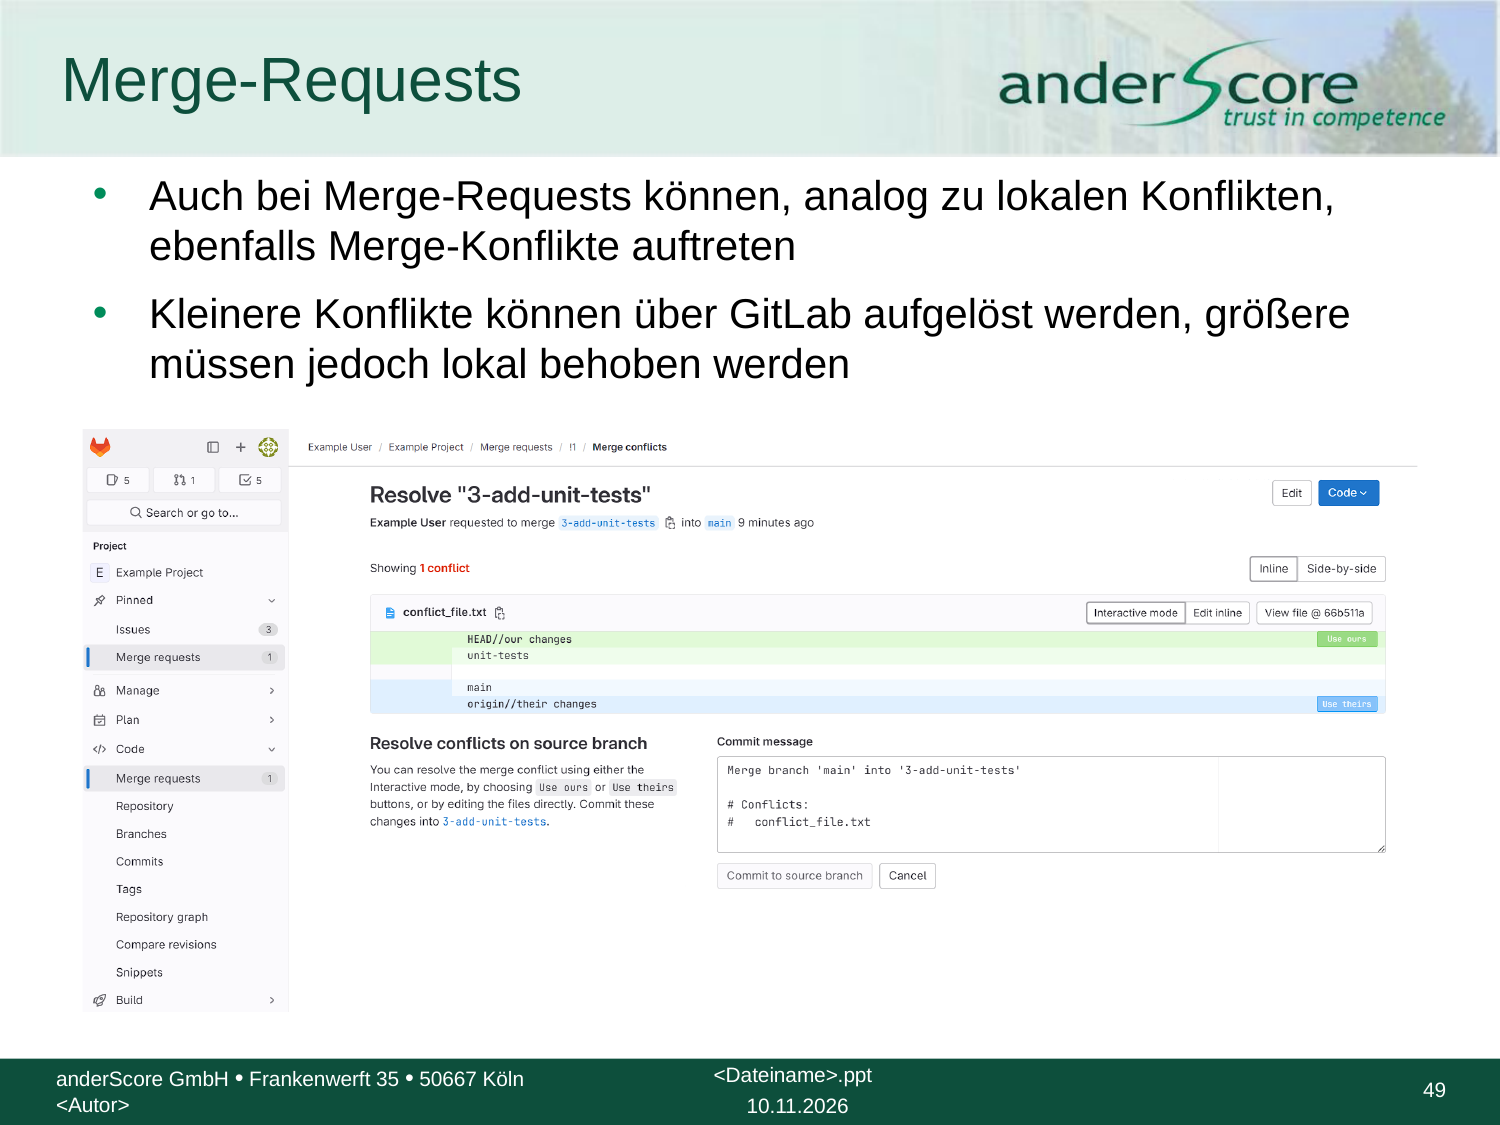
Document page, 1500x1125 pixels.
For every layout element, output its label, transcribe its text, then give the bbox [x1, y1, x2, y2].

title Merge-Requests [46, 23, 975, 140]
picture [82, 429, 1418, 1012]
list Auch bei Merge-Requests können, analog zu lokalen Konflikten, ebenfalls Merge-Konflikte auftreten Kleinere Konflikte können über GitLab aufgelöst werden, größere müssen jedoch lokal behoben werden [49, 160, 1447, 1047]
picture [0, 0, 1500, 157]
